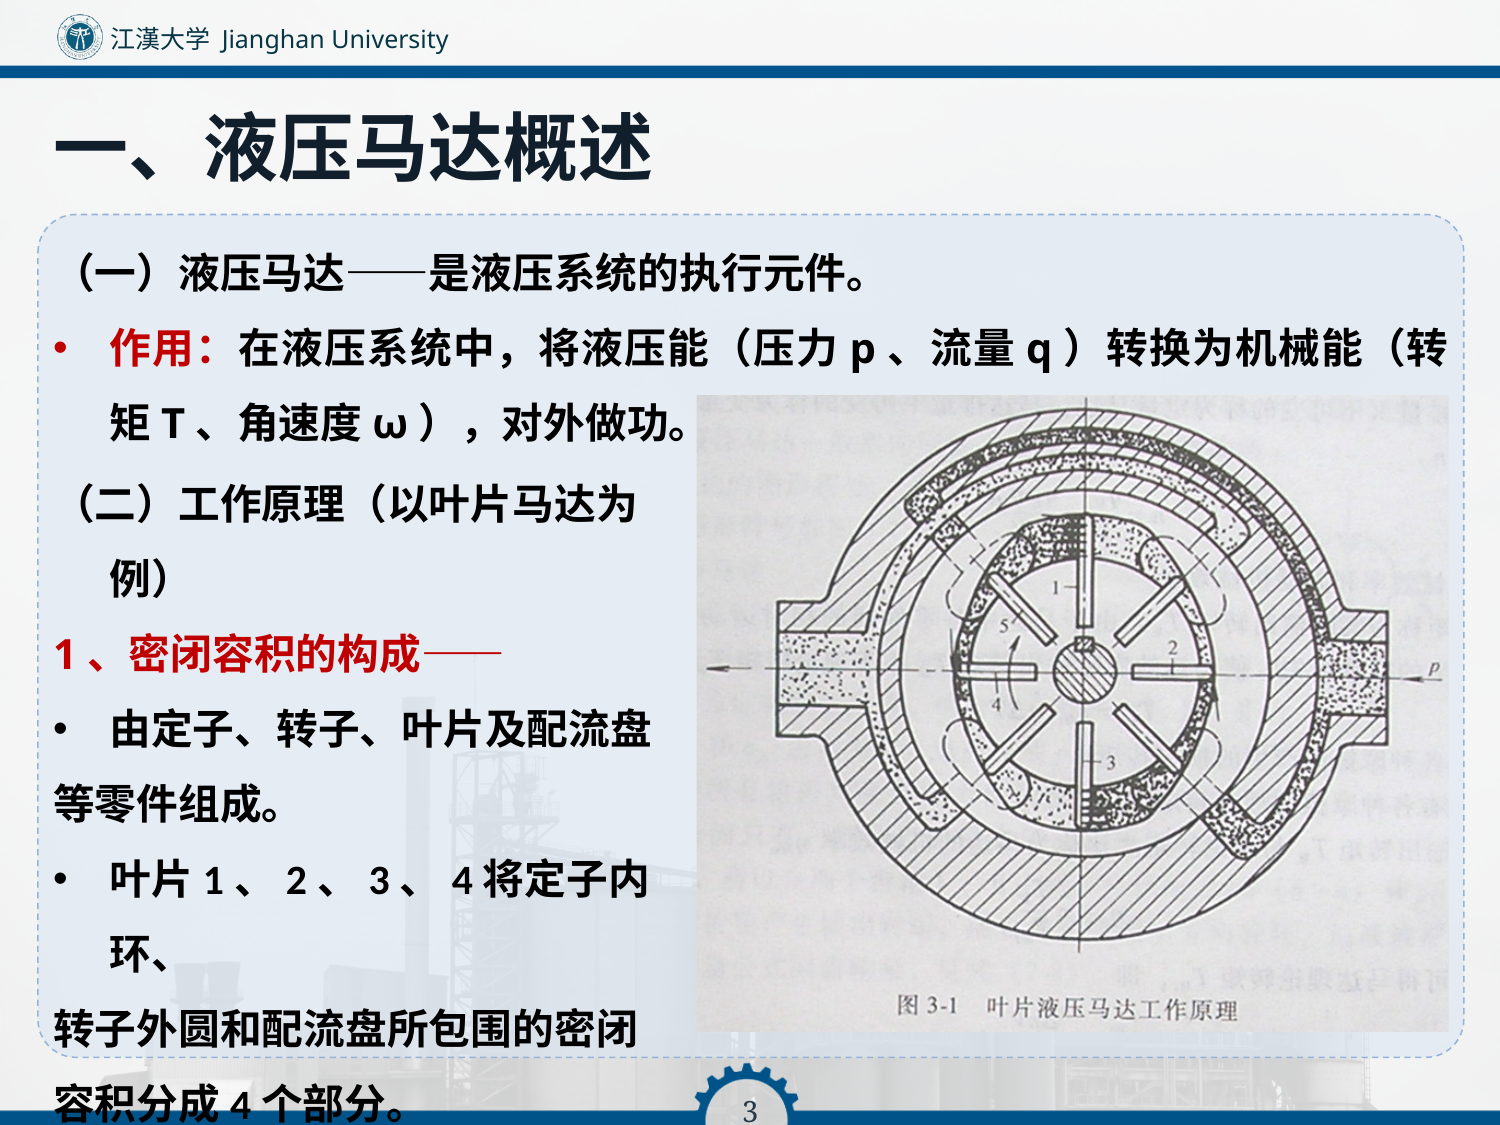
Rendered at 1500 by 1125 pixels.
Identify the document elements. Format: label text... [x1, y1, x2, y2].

picture [54, 11, 105, 62]
text_box [0, 63, 1500, 80]
text_box 江漢大学 Jianghan University [109, 16, 464, 61]
list 一、液压马达概述 [37, 102, 961, 204]
text_box [1453, 486, 1464, 997]
picture [0, 394, 1500, 1125]
text_box （二）工作原理（以叶片马达为例） 1、密闭容积的构成—— 由定子、转子、叶片及配流盘 等零件组成。 叶片1、2、3、4将定子内环、 转子外圆和配流盘所包围的密闭 容积分成4个部分。 [38, 445, 691, 997]
text_box （一）液压马达——是液压系统的执行元件。 作用：在液压系统中，将液压能（压力p、流量q）转换为机械能（转矩T、角速度ω），对外做功。 [38, 214, 1464, 486]
